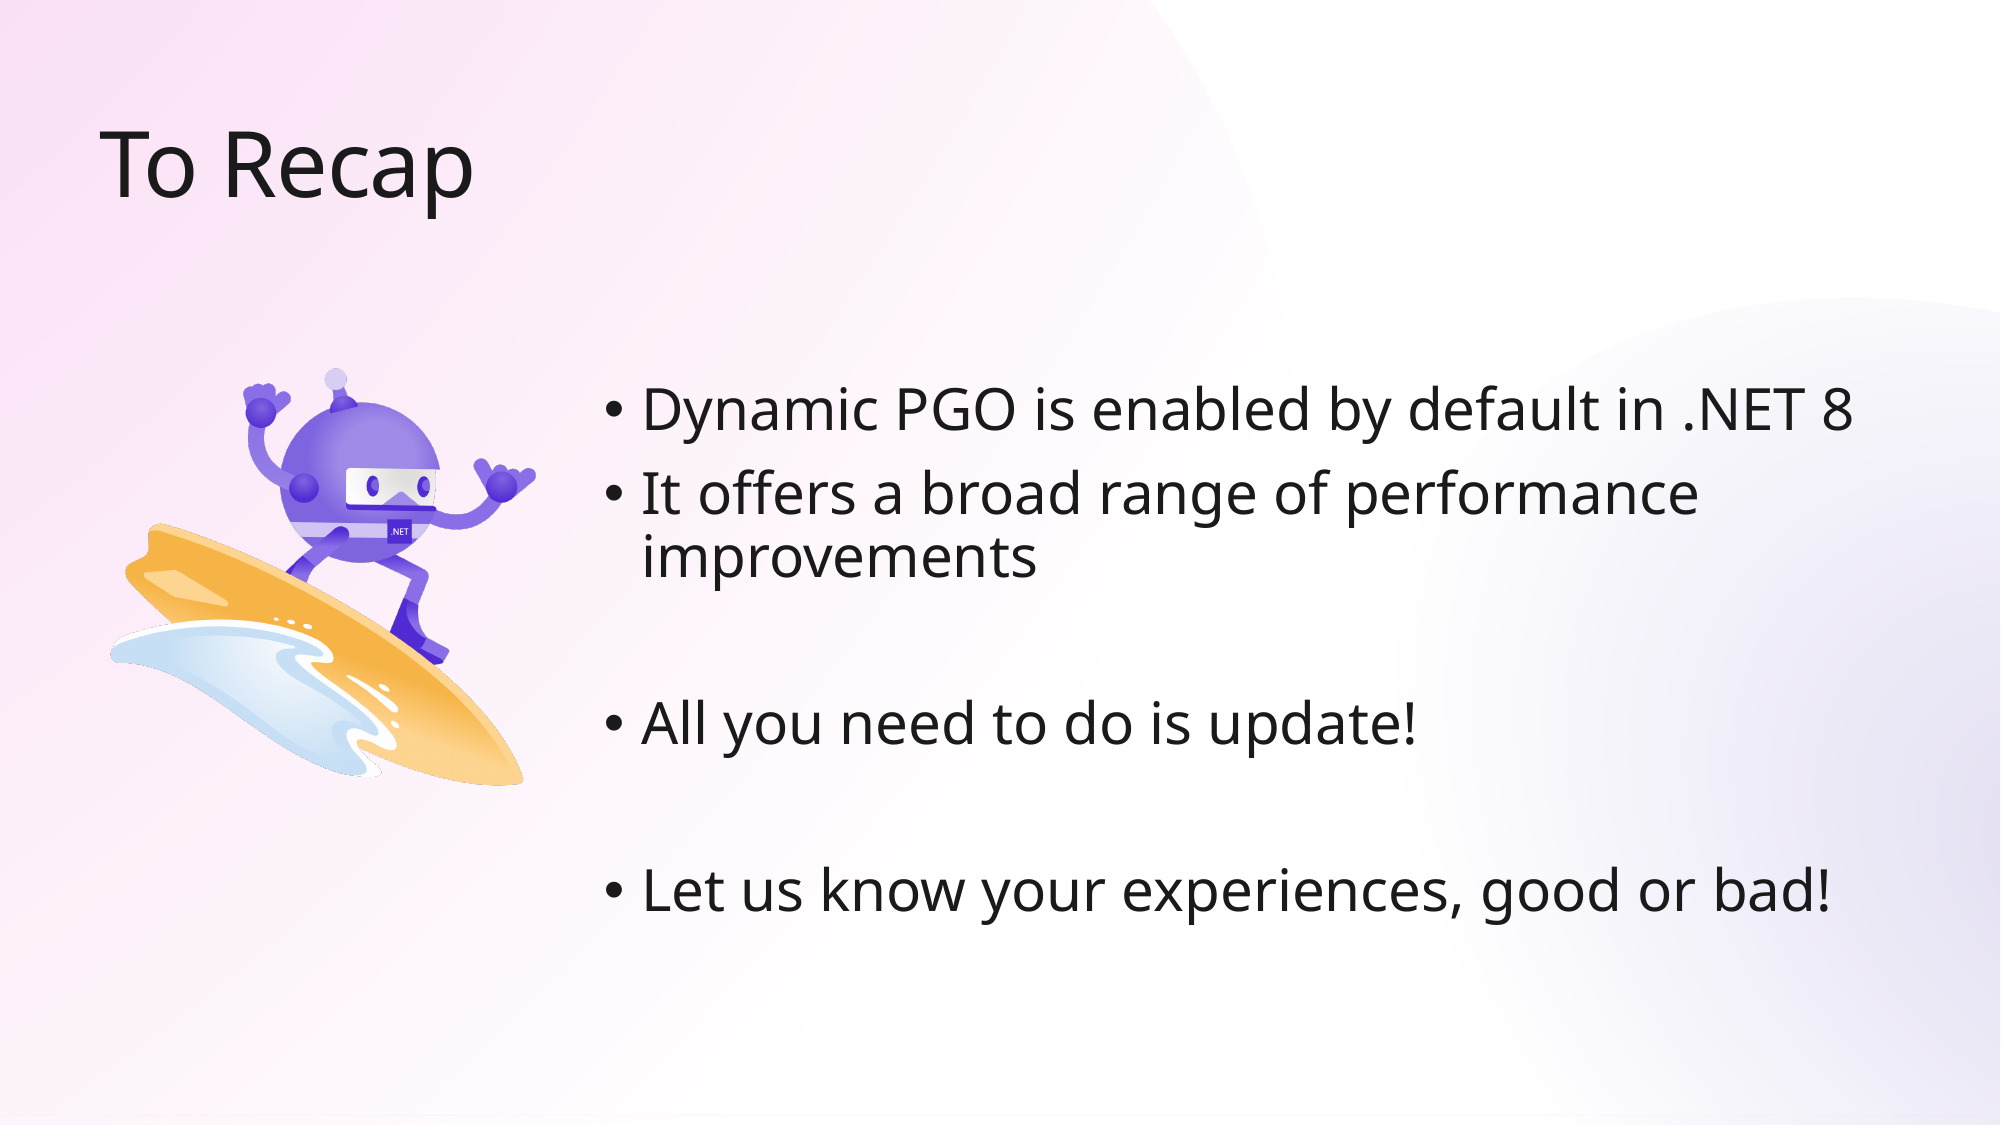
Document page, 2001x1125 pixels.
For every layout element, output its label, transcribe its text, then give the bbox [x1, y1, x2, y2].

picture [0, 0, 2001, 1125]
list Dynamic PGO is enabled by default in .NET 8 It offers a broad range of performance improvements All you need to do is update! Let us know your experiences, good or bad! [603, 380, 1895, 1048]
title To Recap [99, 99, 1900, 235]
